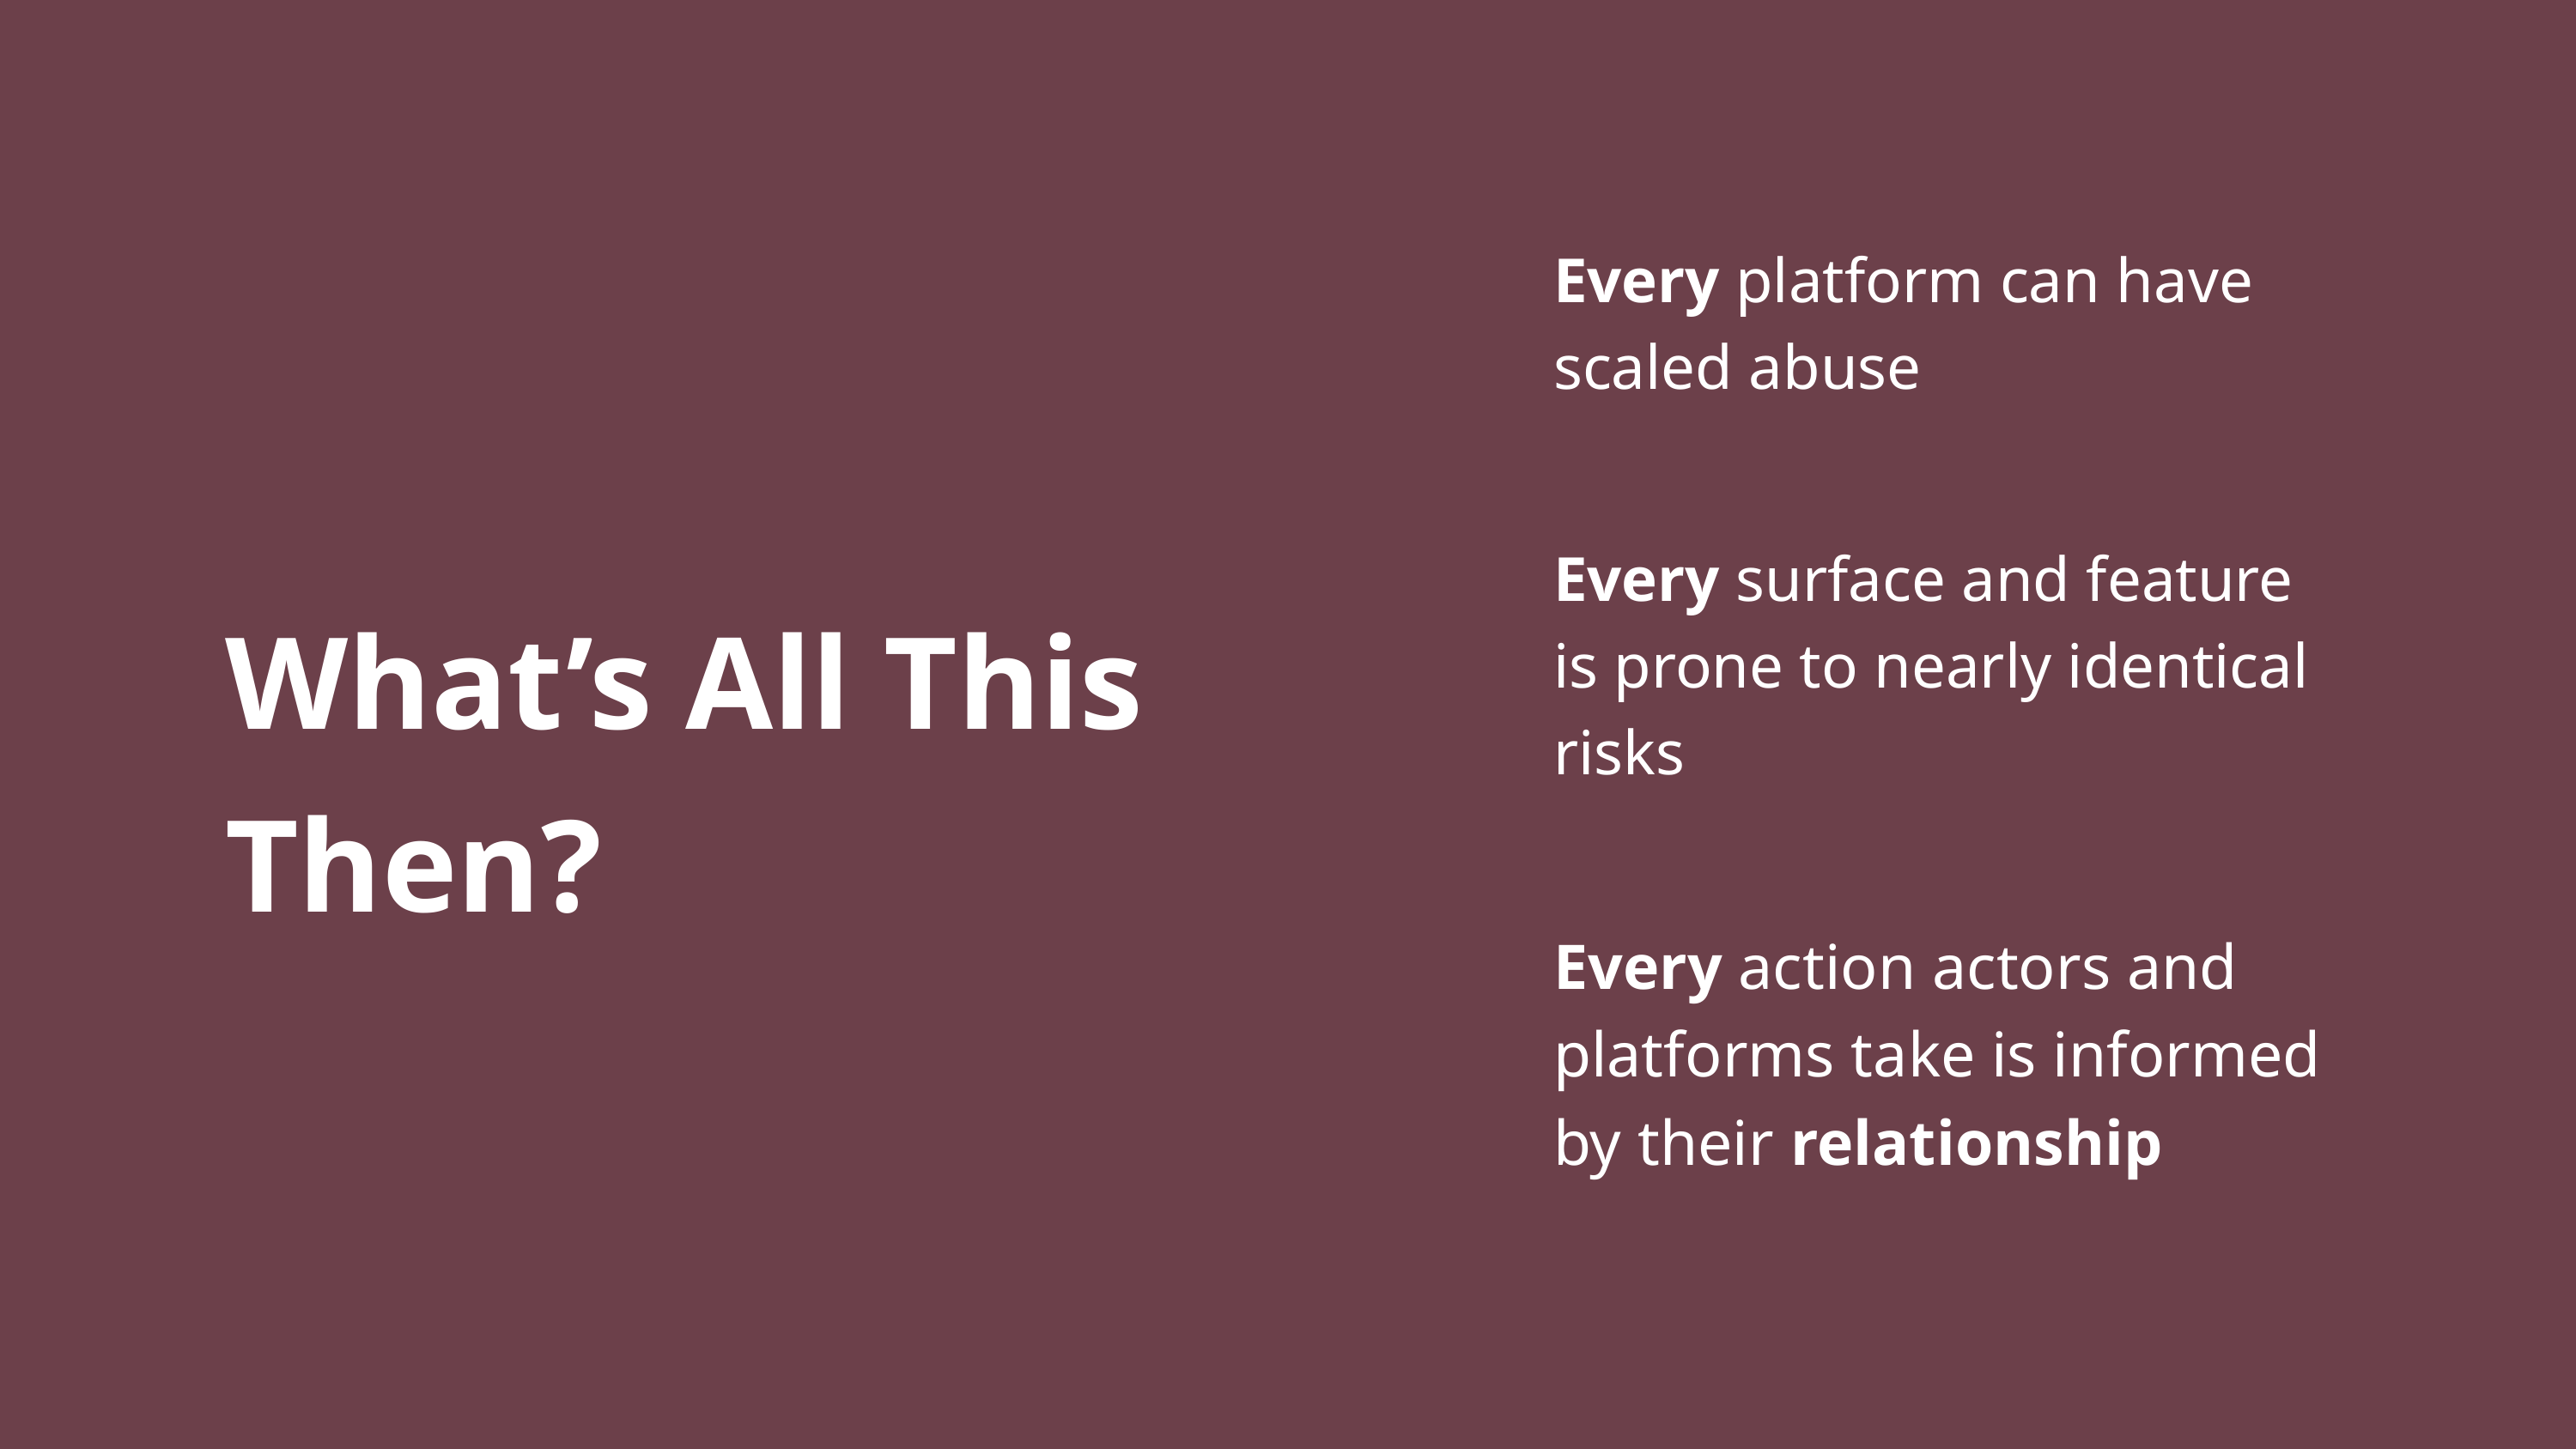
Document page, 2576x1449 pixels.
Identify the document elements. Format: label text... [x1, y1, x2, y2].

text_box Every action actors and platforms take is informed by their relationship [1553, 913, 2351, 1178]
text_box Every surface and feature is prone to nearly identical risks [1553, 526, 2351, 787]
text_box What’s All This Then? [225, 571, 1168, 937]
text_box Every platform can have scaled abuse [1553, 227, 2351, 402]
